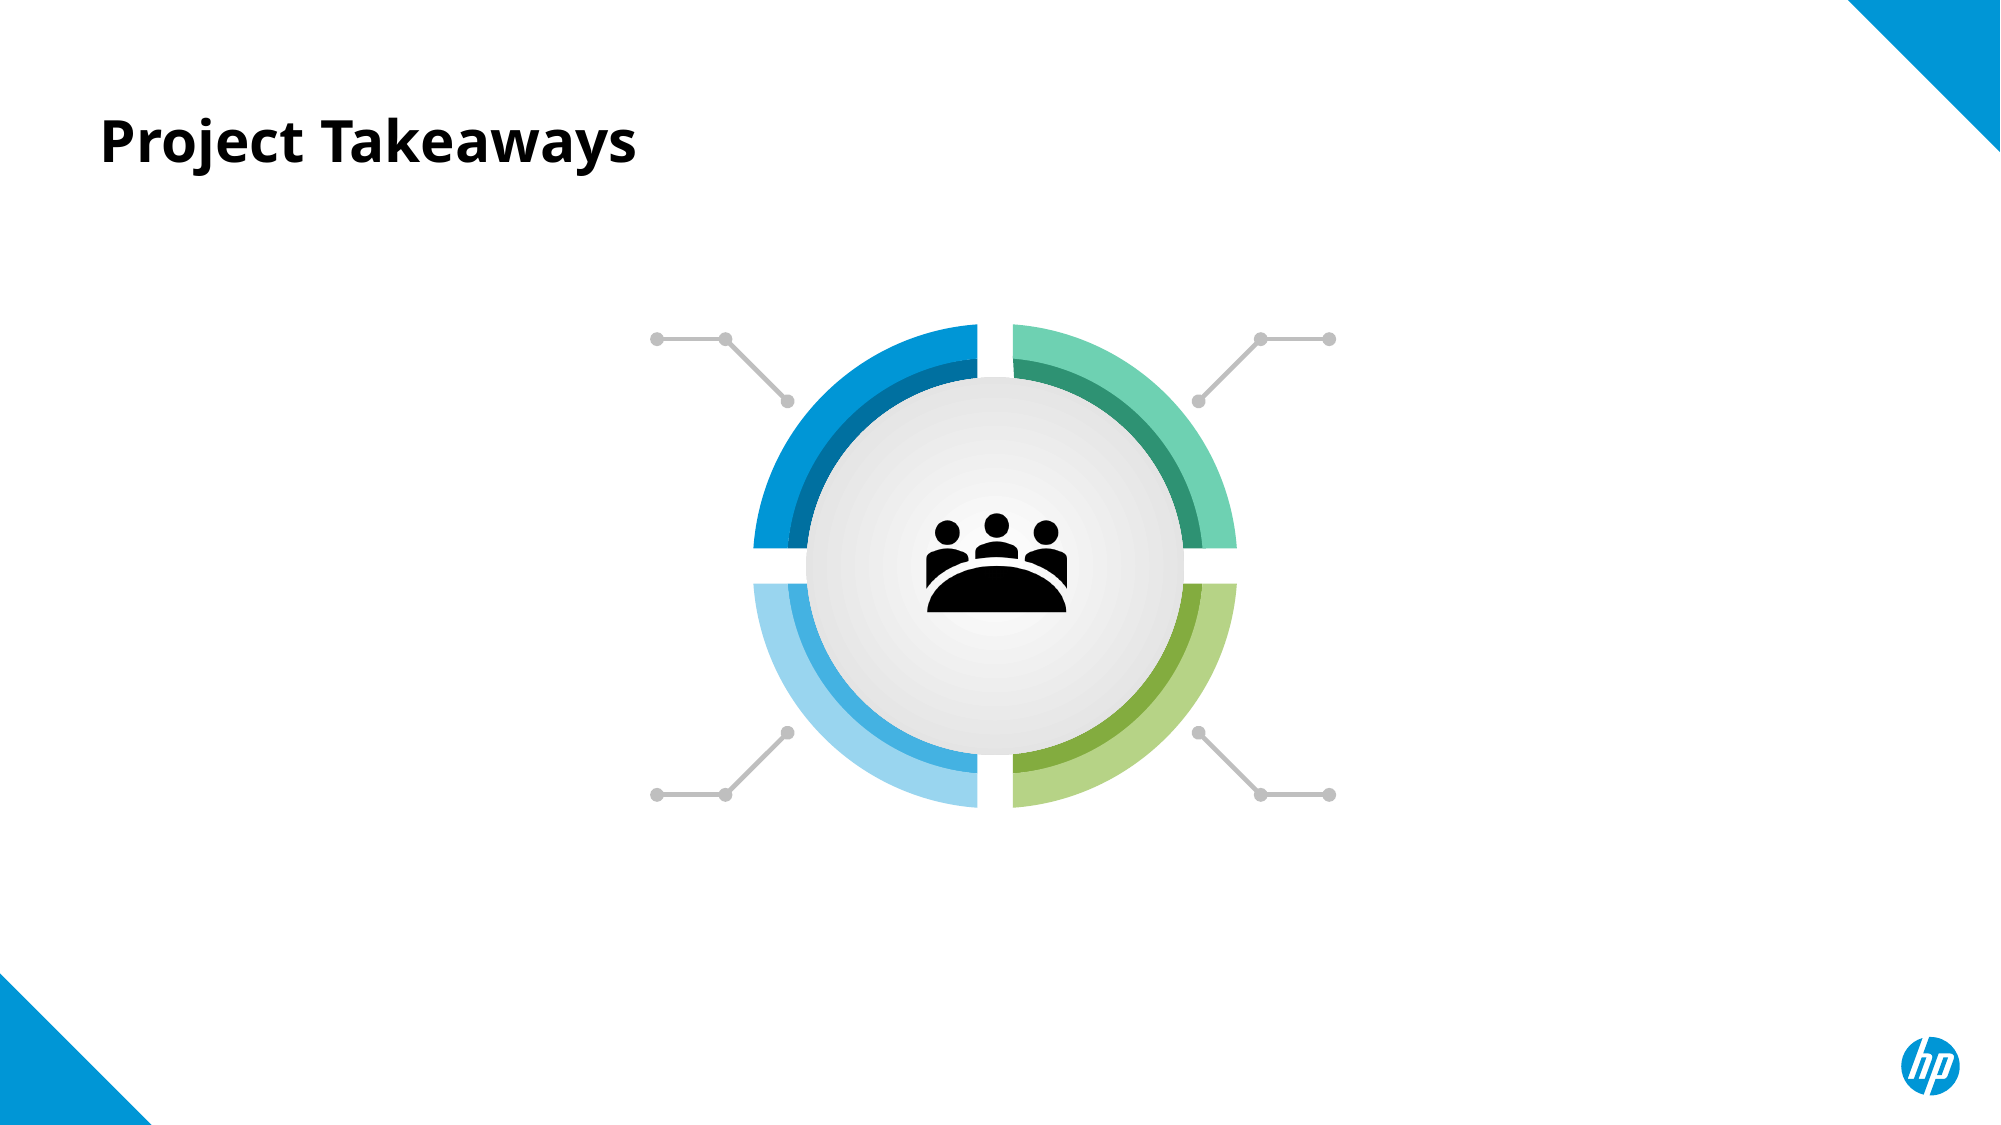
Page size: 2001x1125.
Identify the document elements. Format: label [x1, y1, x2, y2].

text_box [656, 324, 1237, 808]
text_box [1198, 338, 1330, 402]
title [99, 50, 1900, 175]
picture [912, 478, 1081, 647]
text_box [1847, 0, 2000, 153]
text_box [0, 972, 153, 1125]
text_box [1198, 732, 1330, 796]
